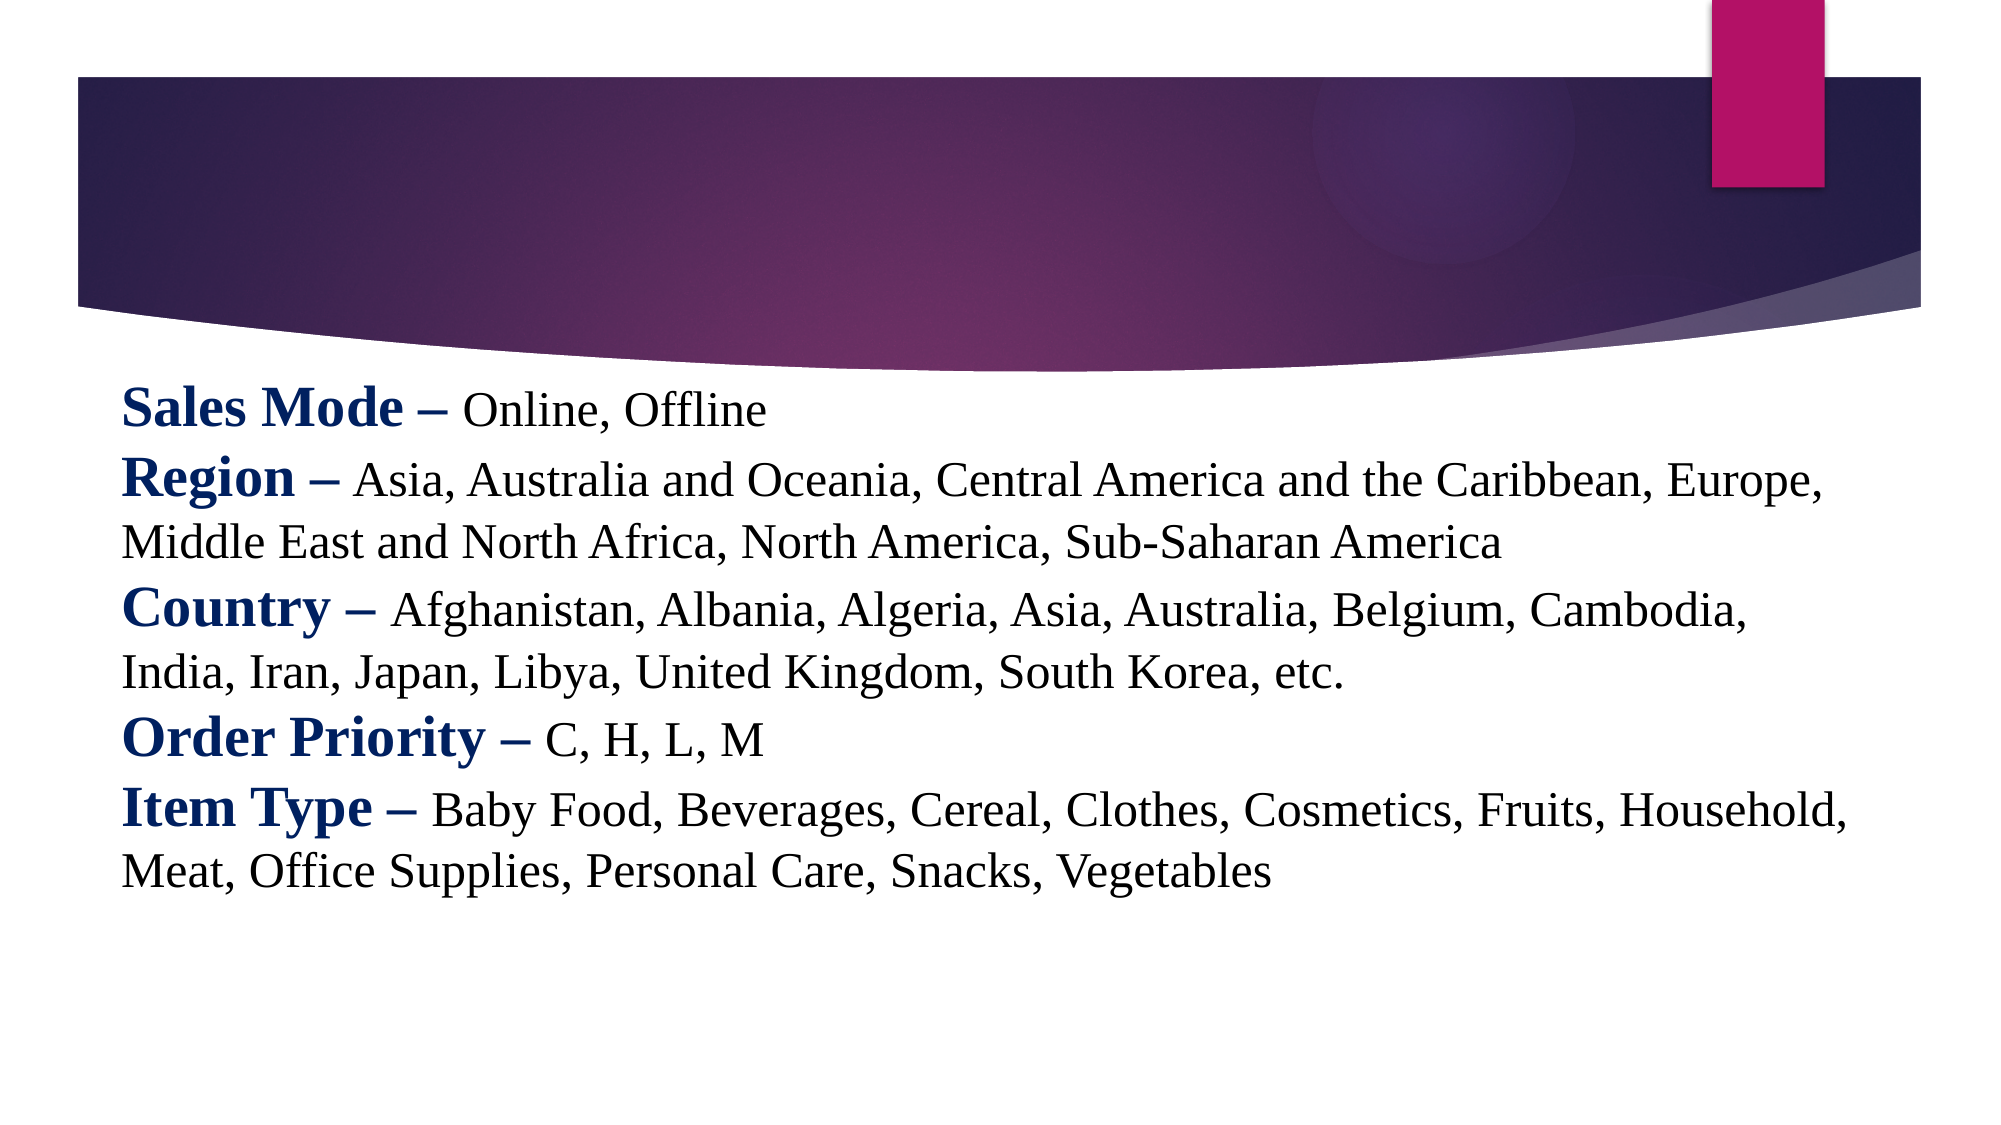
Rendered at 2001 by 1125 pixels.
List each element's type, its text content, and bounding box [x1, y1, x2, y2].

title Sales Mode – Online, Offline Region – Asia, Australia and Oceania, Central America and the Caribbean, Europe, Middle East and North Africa, North America, Sub-Saharan America Country – Afghanistan, Albania, Algeria, Asia, Australia, Belgium, Cambodia, India, Iran, Japan, Libya, United Kingdom, South Korea, etc. Order Priority – C, H, L, M Item Type – Baby Food, Beverages, Cereal, Clothes, Cosmetics, Fruits, Household, Meat, Office Supplies, Personal Care, Snacks, Vegetables [106, 545, 1877, 981]
